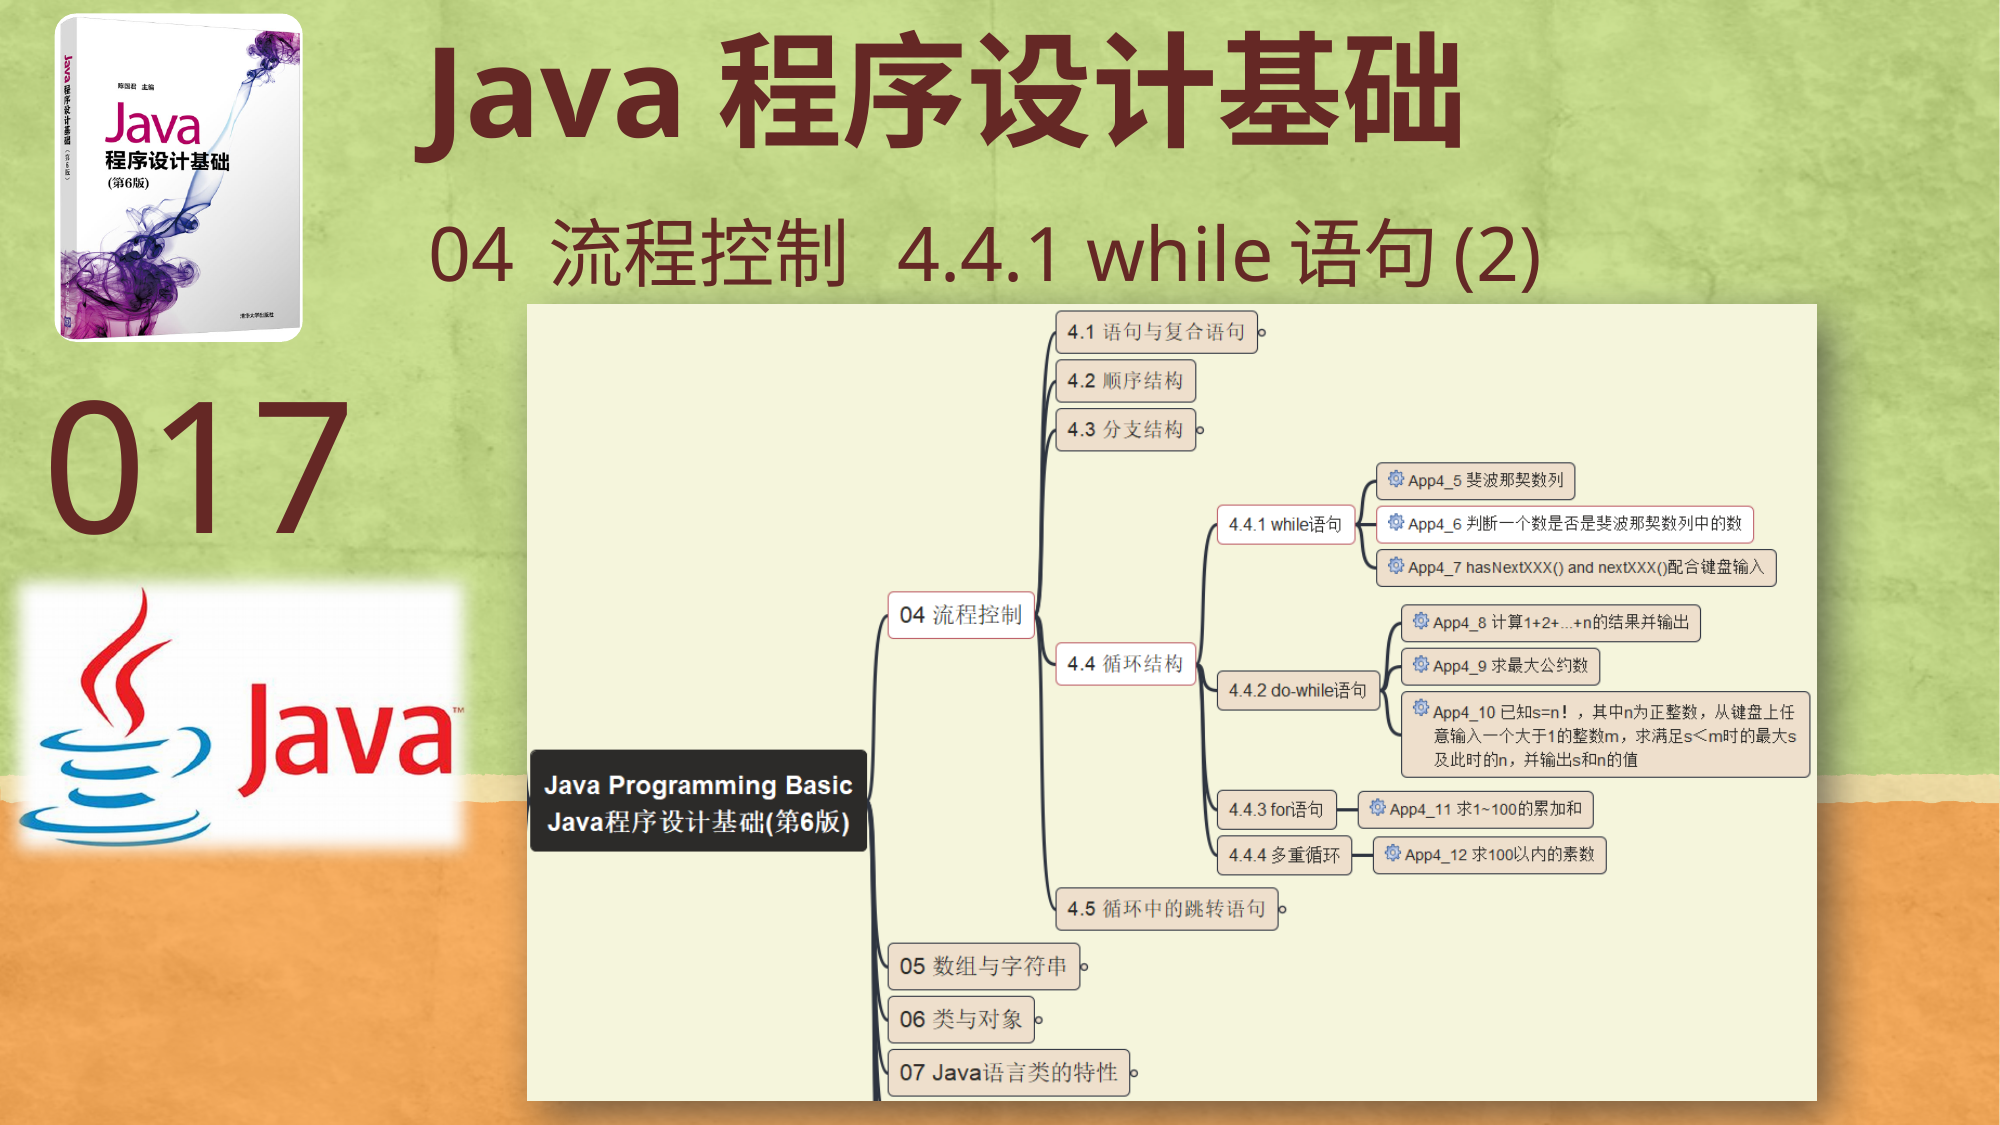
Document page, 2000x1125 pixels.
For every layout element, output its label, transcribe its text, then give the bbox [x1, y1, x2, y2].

picture [527, 304, 1817, 1101]
title Java程序设计基础 [409, 13, 1656, 169]
picture [54, 13, 303, 342]
picture [0, 563, 482, 867]
text_box 017 [13, 363, 386, 563]
subtitle 04 流程控制 4.4.1 while语句(2) [413, 180, 1957, 305]
